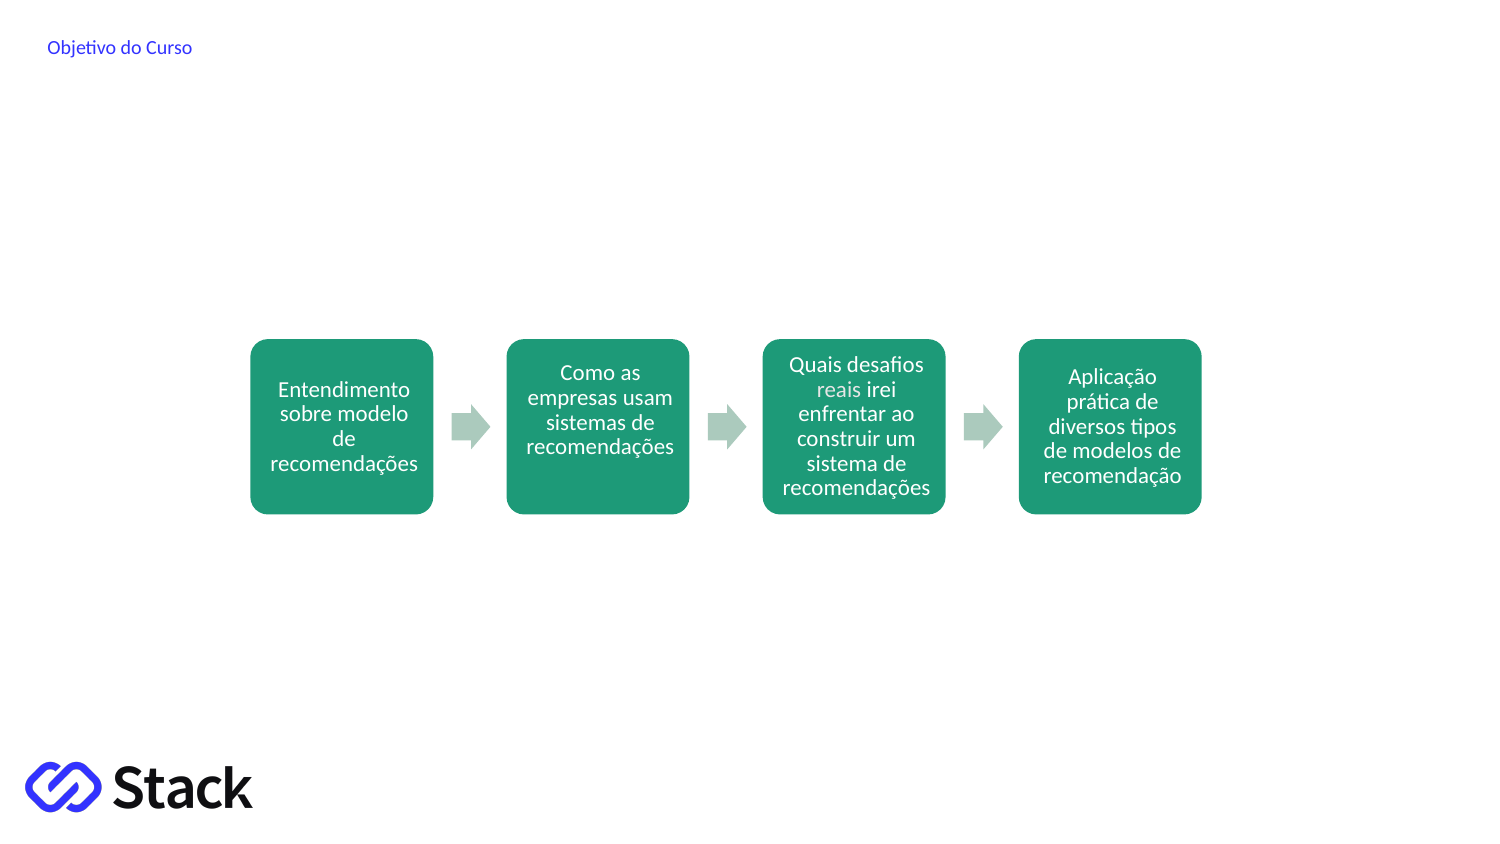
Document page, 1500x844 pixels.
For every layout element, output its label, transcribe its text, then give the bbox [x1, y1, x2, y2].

picture [9, 657, 269, 844]
title Objetivo do Curso [32, 19, 1138, 146]
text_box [249, 145, 1203, 709]
